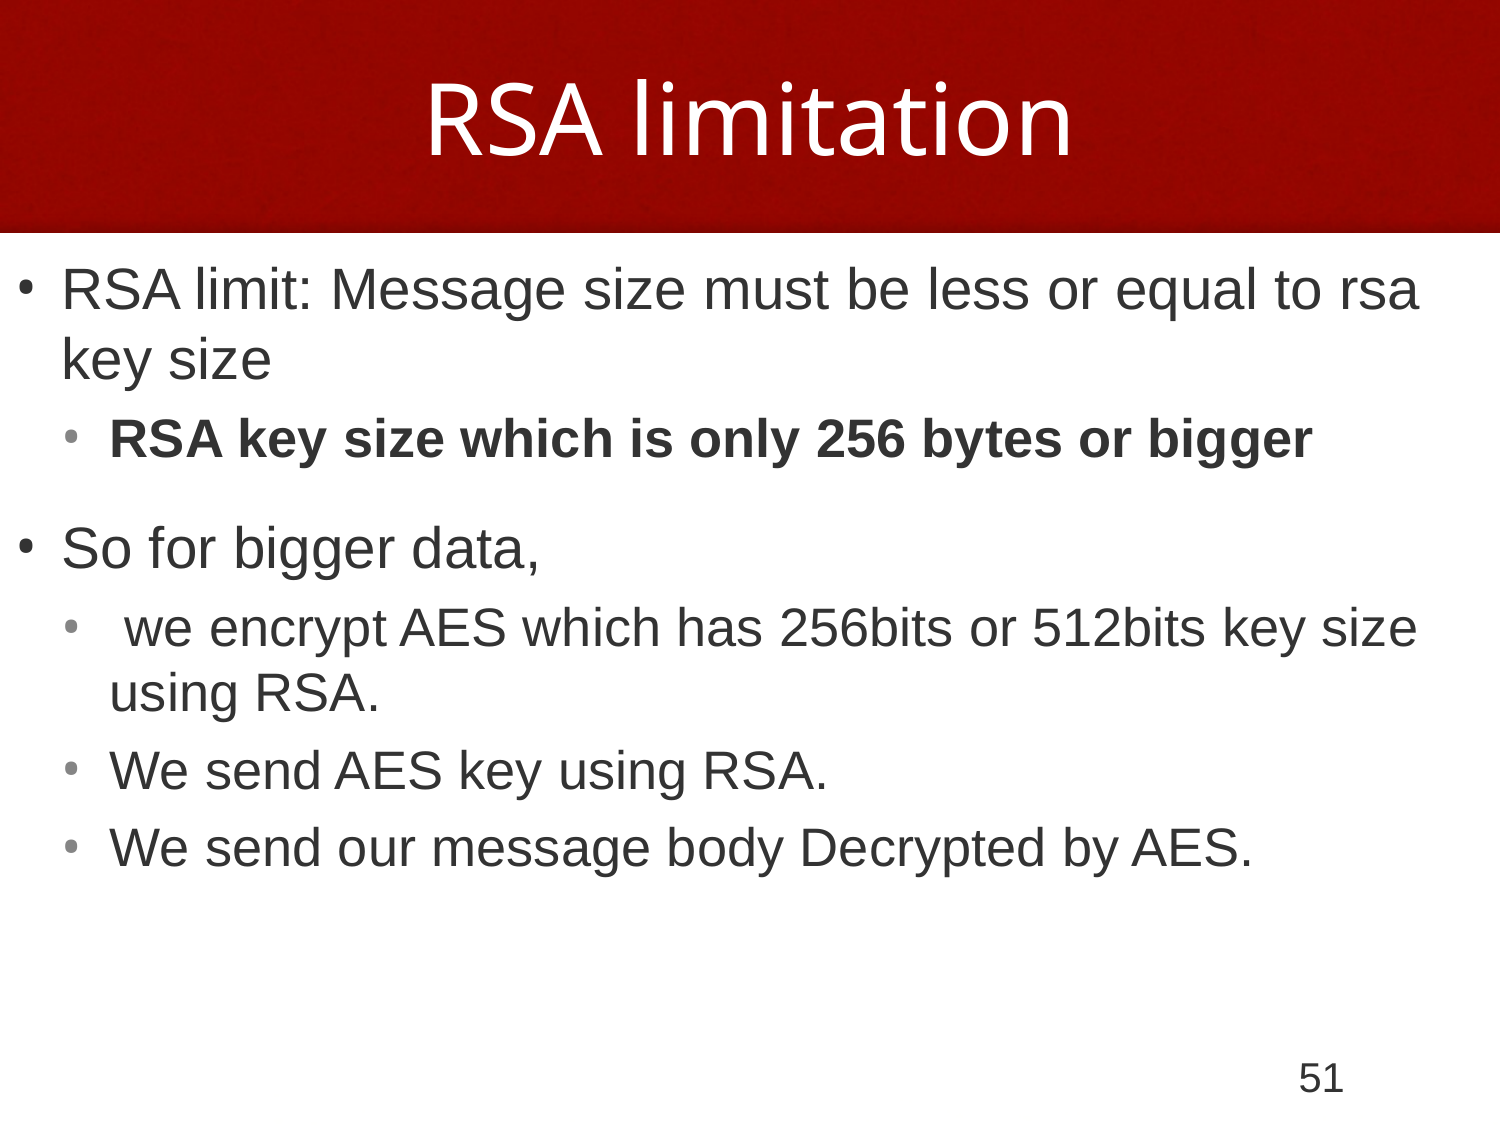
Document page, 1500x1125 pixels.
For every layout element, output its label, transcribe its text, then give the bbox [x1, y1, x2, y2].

title RSA limitation [127, 10, 1372, 221]
picture [0, 0, 1500, 233]
slide_number 51 [1271, 1046, 1372, 1107]
list RSA limit: Message size must be less or equal to rsa key size RSA key size which is only 256 bytes or bigger So for bigger data, we encrypt AES which has 256bits or 512bits key size using RSA. We send AES key using RSA. We send our message body Decrypted by AES. [0, 243, 1483, 1024]
